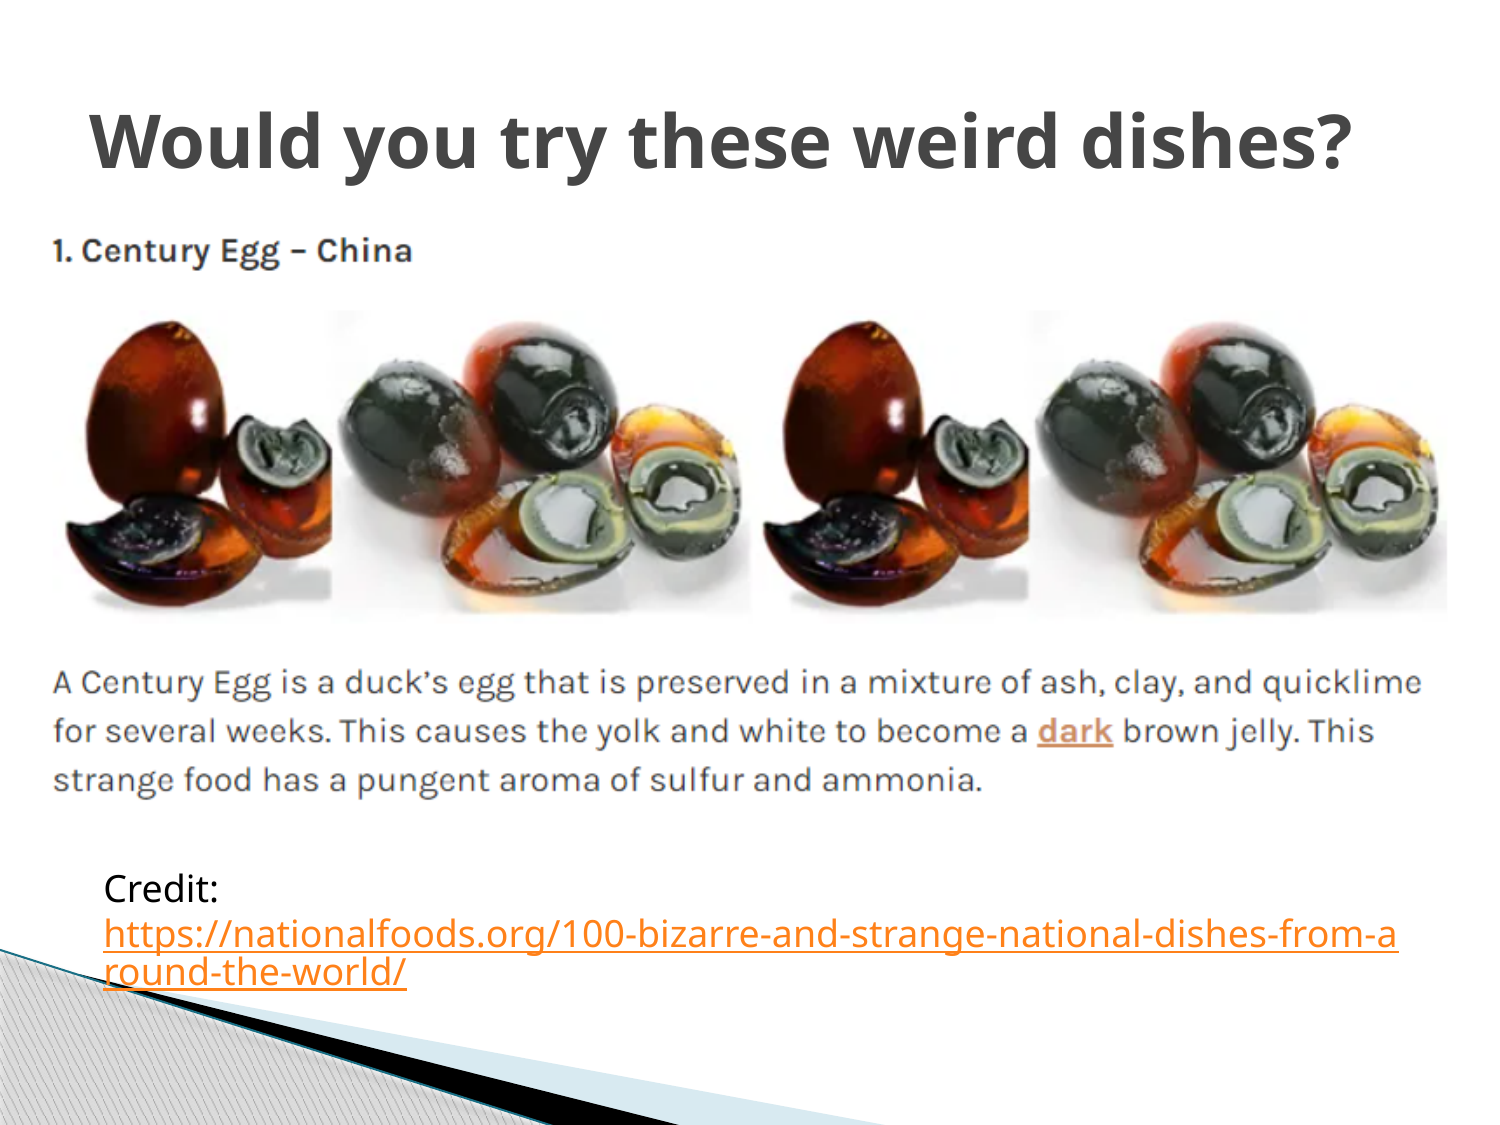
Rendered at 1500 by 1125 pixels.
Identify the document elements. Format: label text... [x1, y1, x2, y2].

title Would you try these weird dishes? [75, 45, 1425, 207]
text_box Credit: https://nationalfoods.org/100-bizarre-and-strange-national-dishes-from-around-the-world/ [88, 857, 1424, 1014]
picture [29, 207, 1478, 835]
